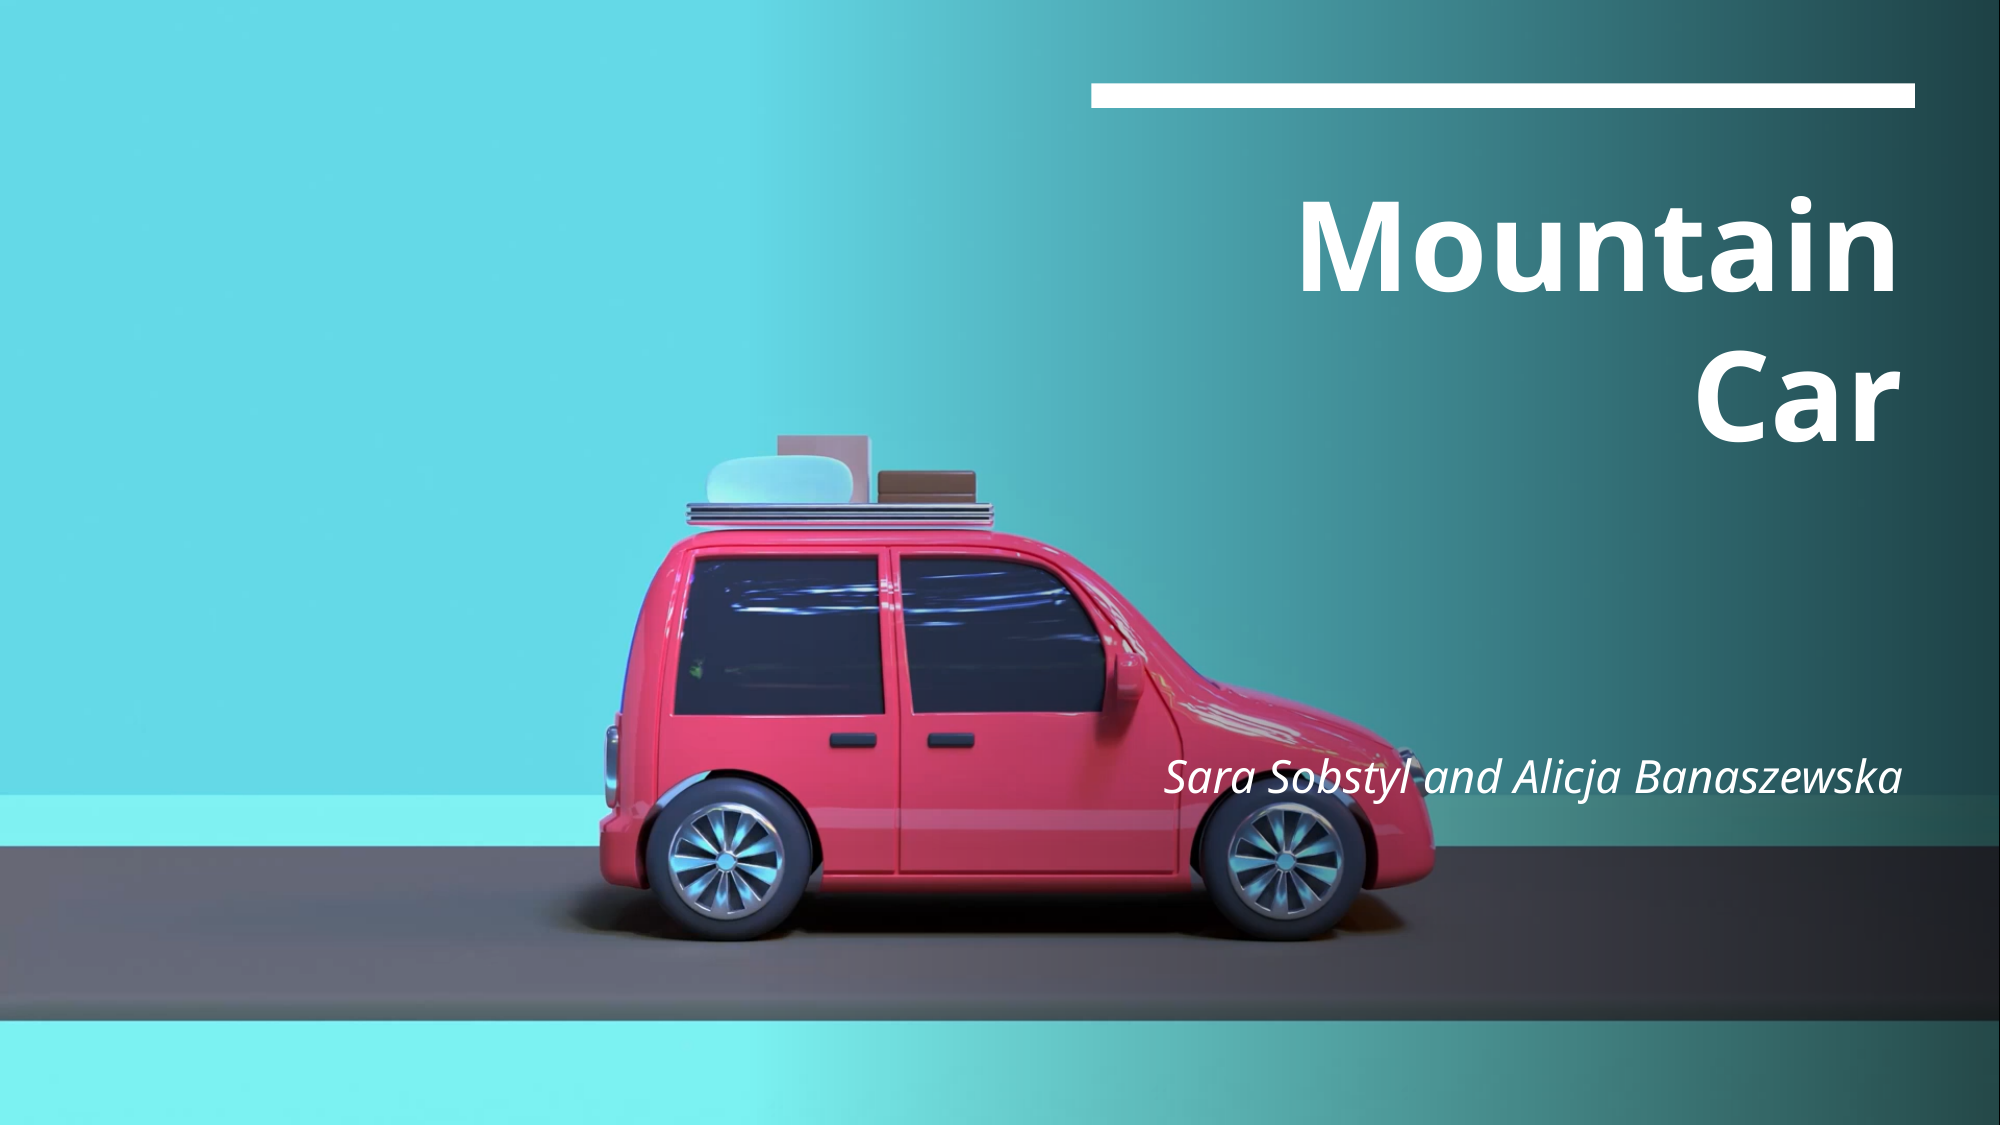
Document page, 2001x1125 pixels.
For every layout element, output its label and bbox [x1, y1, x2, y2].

text_box [0, 0, 2000, 1125]
